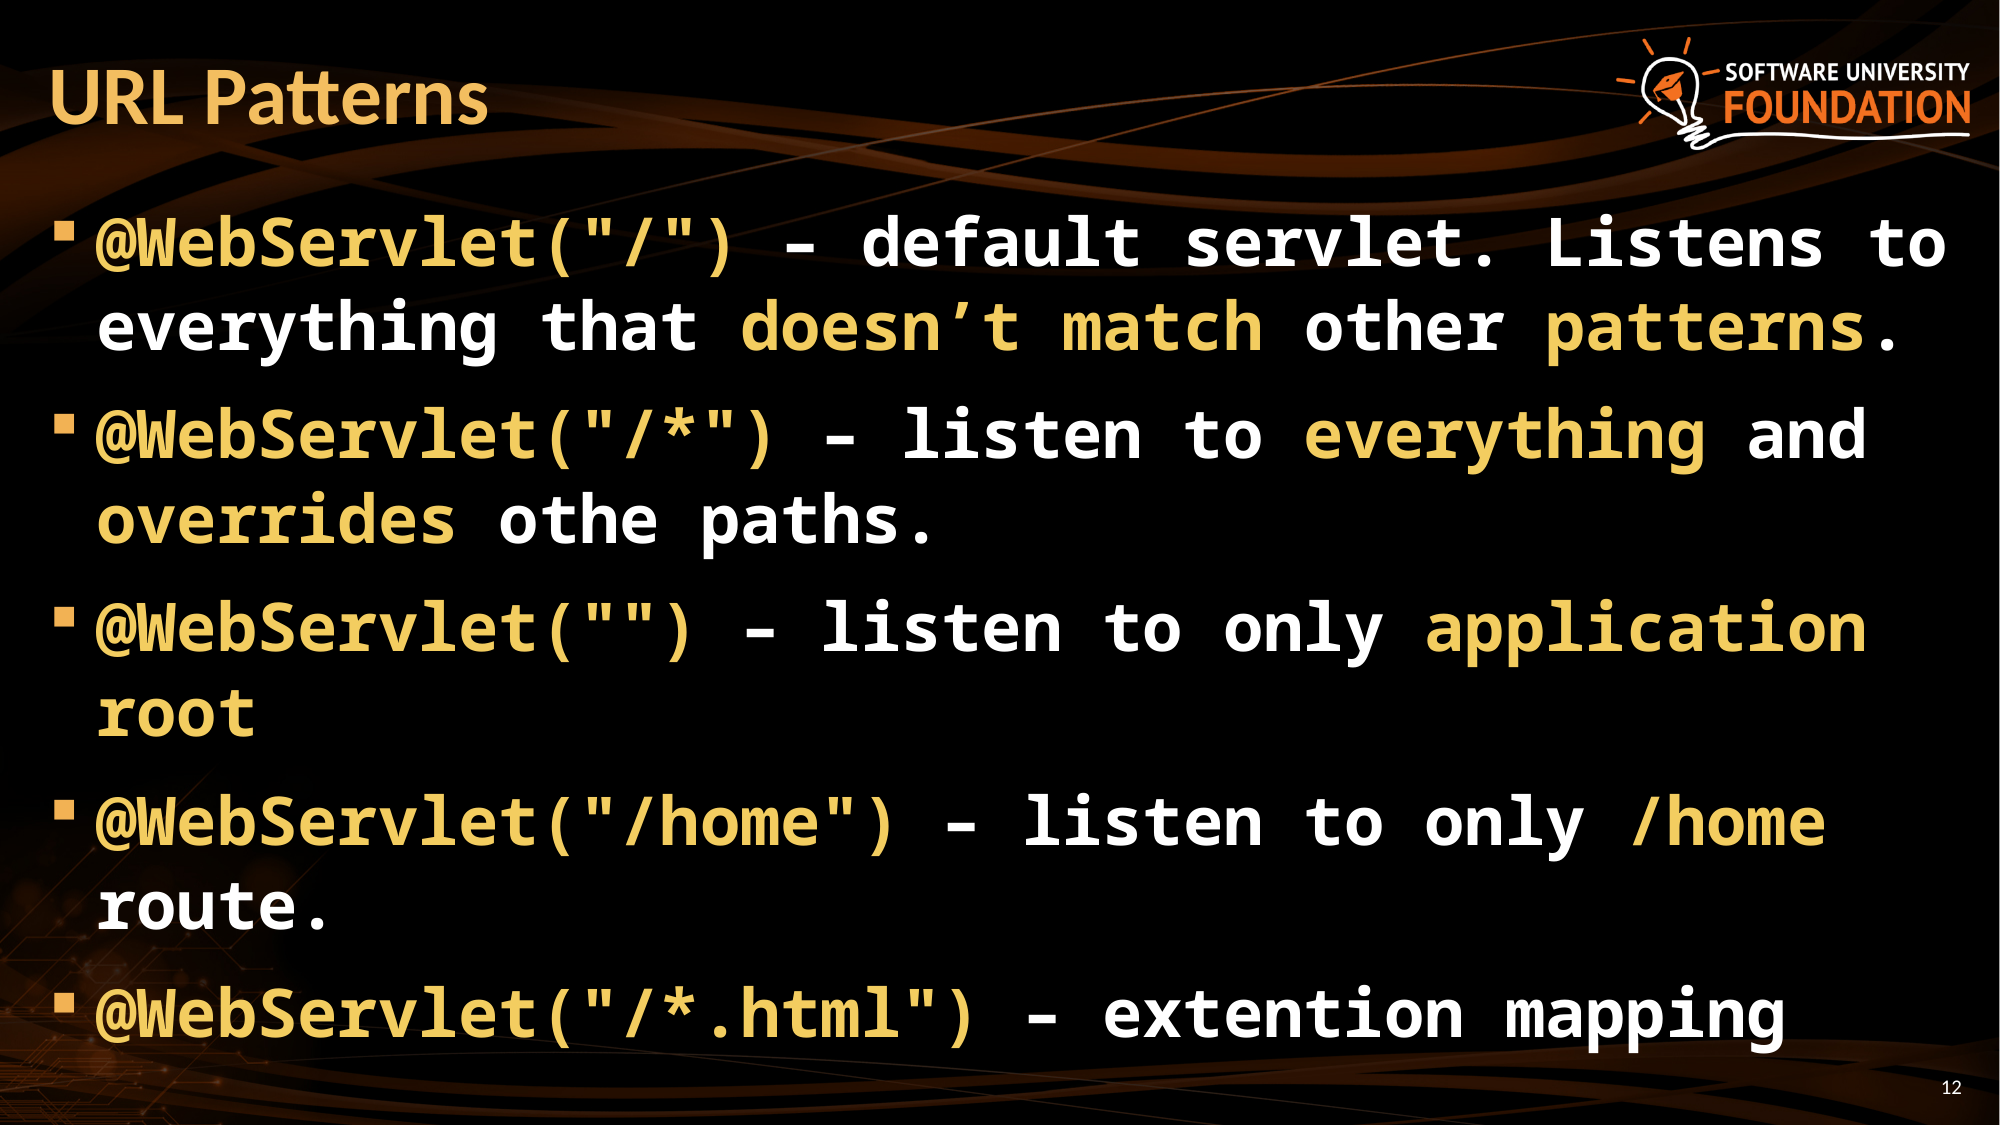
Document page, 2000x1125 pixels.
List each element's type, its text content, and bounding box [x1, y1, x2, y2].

title URL Patterns [30, 6, 1602, 189]
list @WebServlet("/") – default servlet. Listens to everything that doesn’t match other patterns. @WebServlet("/*") – listen to everything and overrides othe paths. @WebServlet("") – listen to only application root @WebServlet("/home") – listen to only /home route. @WebServlet("/*.html") – extention mapping [31, 188, 1968, 1103]
picture [0, 0, 2000, 1125]
